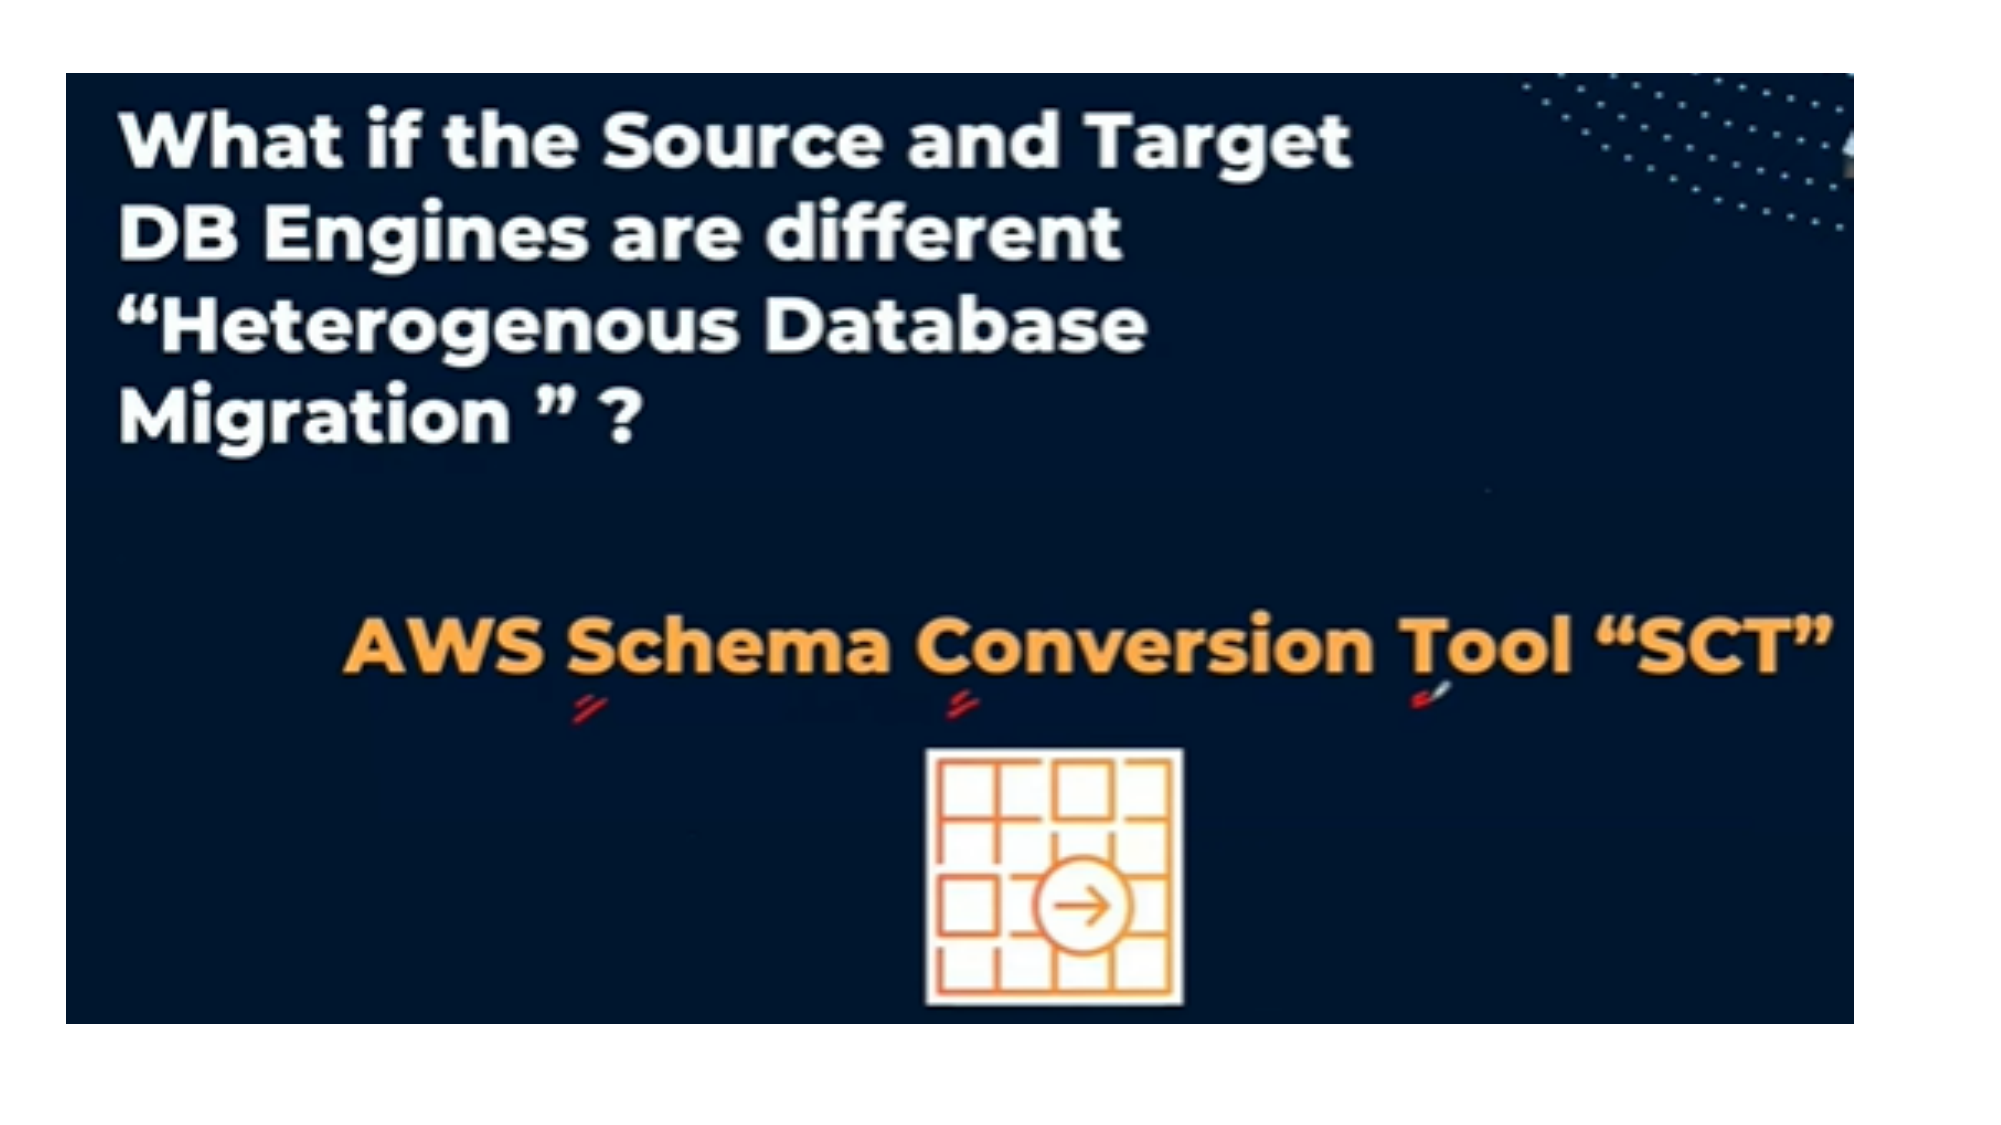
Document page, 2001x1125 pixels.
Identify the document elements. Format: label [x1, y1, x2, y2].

picture [66, 73, 1854, 1024]
